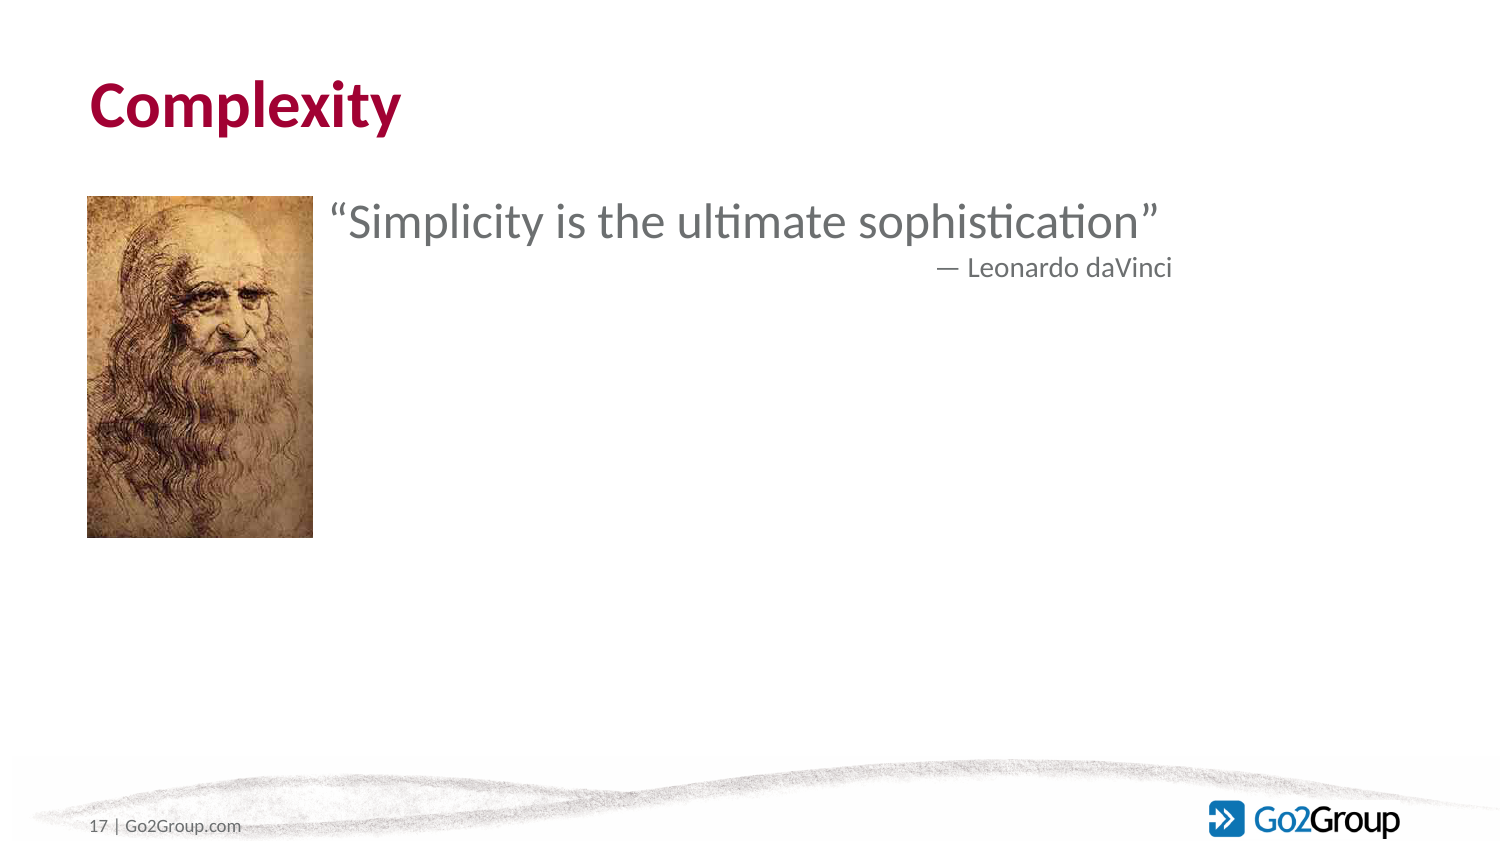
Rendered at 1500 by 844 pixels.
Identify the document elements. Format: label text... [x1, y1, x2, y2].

text_box “Simplicity is the ultimate sophistication” — Leonardo daVinci [312, 181, 1188, 332]
picture [87, 196, 313, 538]
footer | Go2Group.com [112, 814, 795, 836]
title Complexity [75, 28, 1425, 150]
slide_number 17 [75, 814, 108, 836]
picture [12, 756, 1500, 841]
